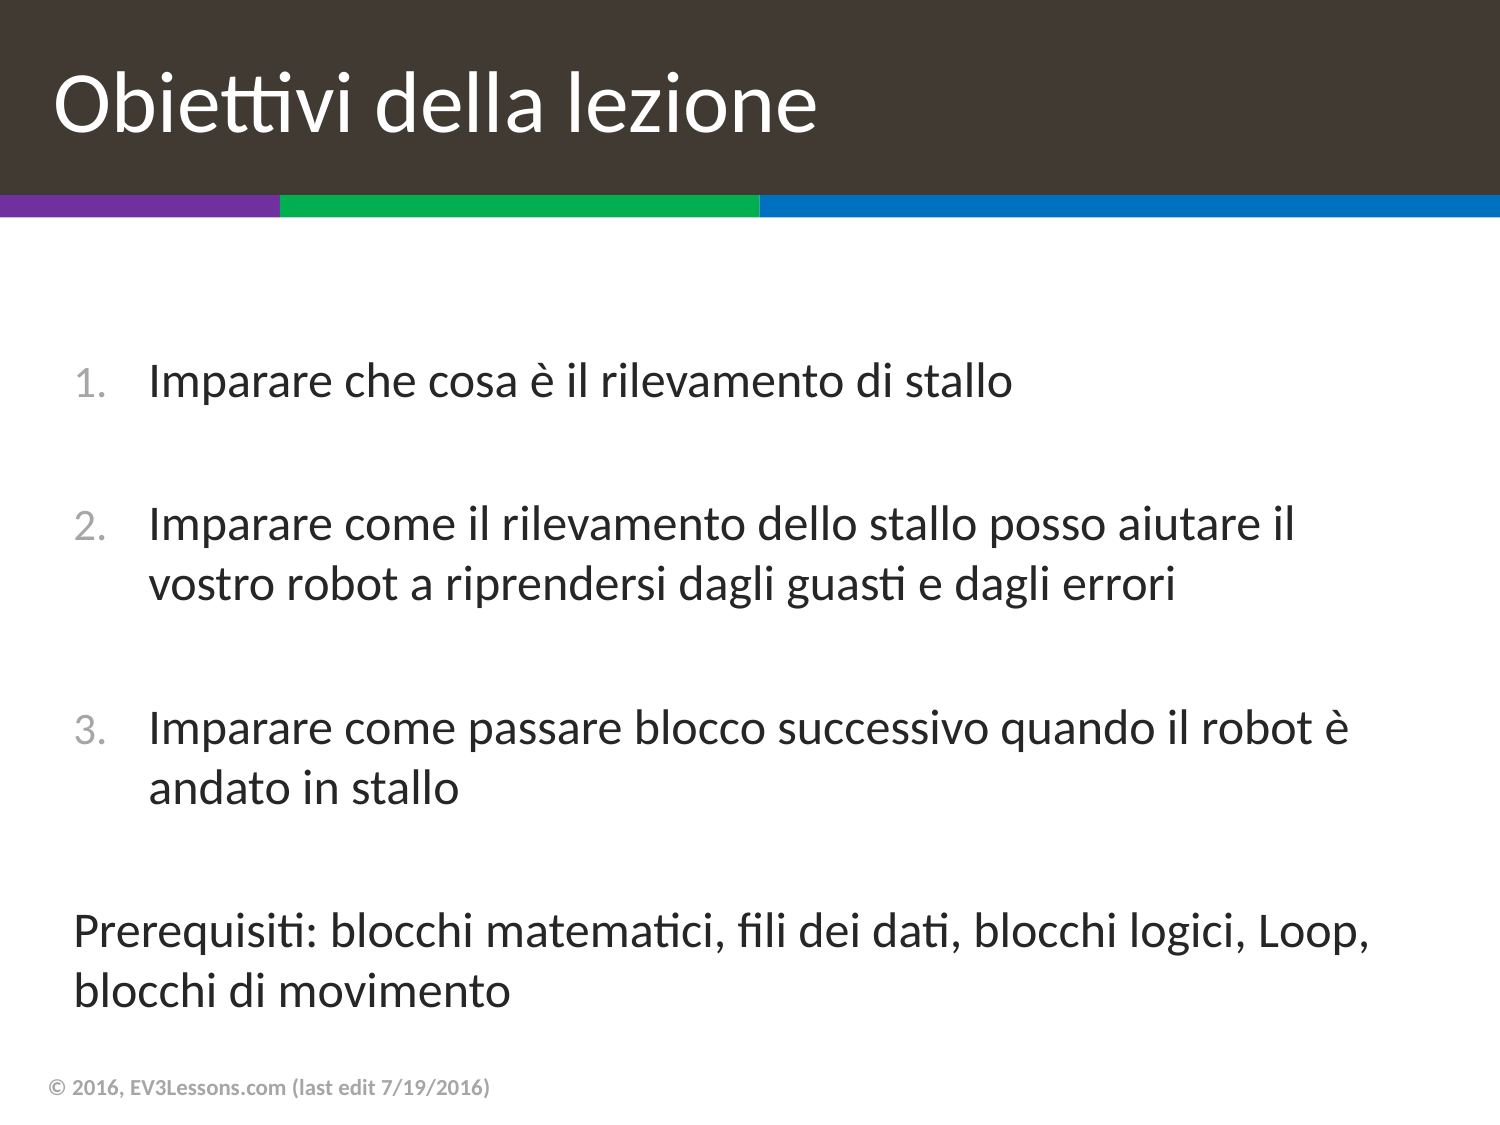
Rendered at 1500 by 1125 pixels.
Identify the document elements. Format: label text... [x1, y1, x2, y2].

title Obiettivi della lezione [0, 0, 1500, 195]
text_box Imparare che cosa è il rilevamento di stallo Imparare come il rilevamento dello stallo posso aiutare il vostro robot a riprendersi dagli guasti e dagli errori Imparare come passare blocco successivo quando il robot è andato in stallo Prerequisiti: blocchi matematici, fili dei dati, blocchi logici, Loop, blocchi di movimento [58, 339, 1429, 1025]
footer © 2016, EV3Lessons.com (last edit 7/19/2016) [32, 1055, 1038, 1116]
